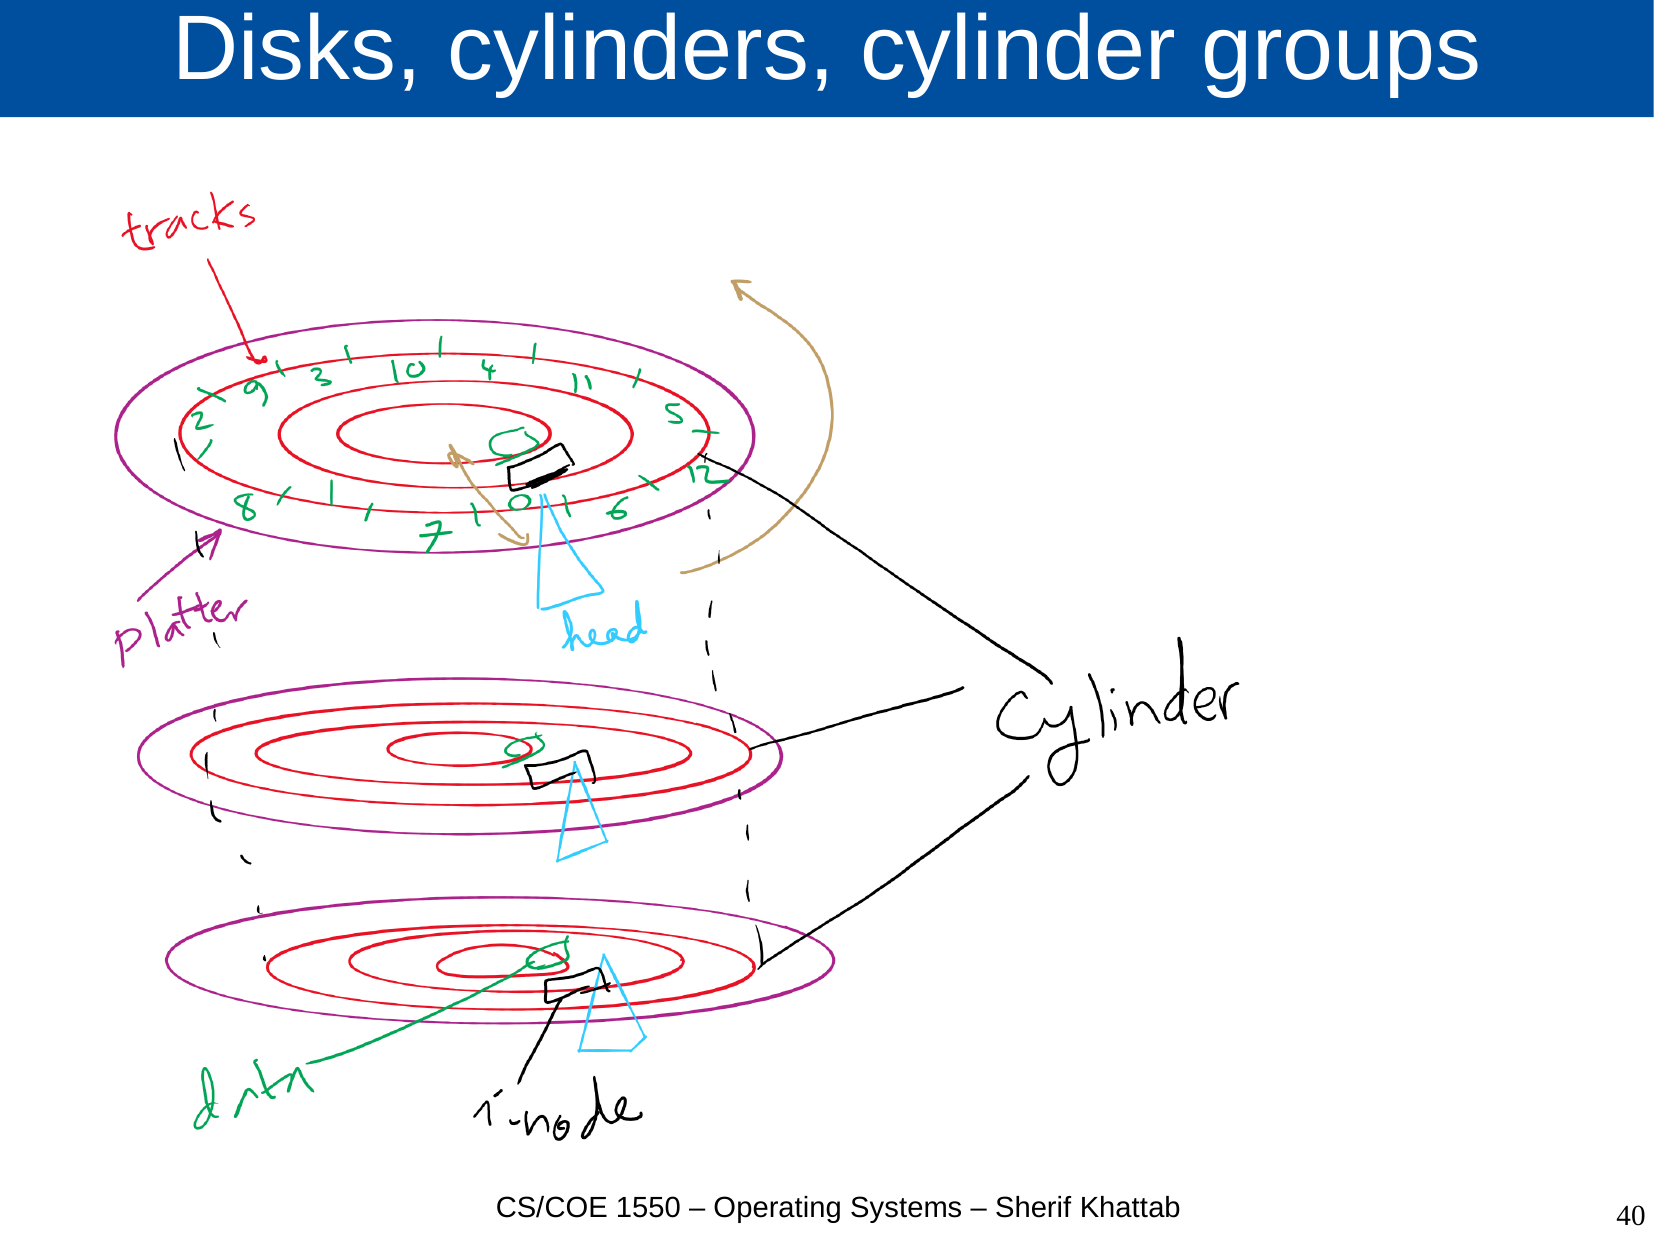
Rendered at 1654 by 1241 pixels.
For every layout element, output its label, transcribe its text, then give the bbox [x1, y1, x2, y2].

picture [102, 183, 1551, 1150]
footer CS/COE 1550 – Operating Systems – Sherif Khattab [460, 1190, 1217, 1241]
title Disks, cylinders, cylinder groups [0, 0, 1654, 118]
slide_number 40 [1265, 1198, 1647, 1241]
